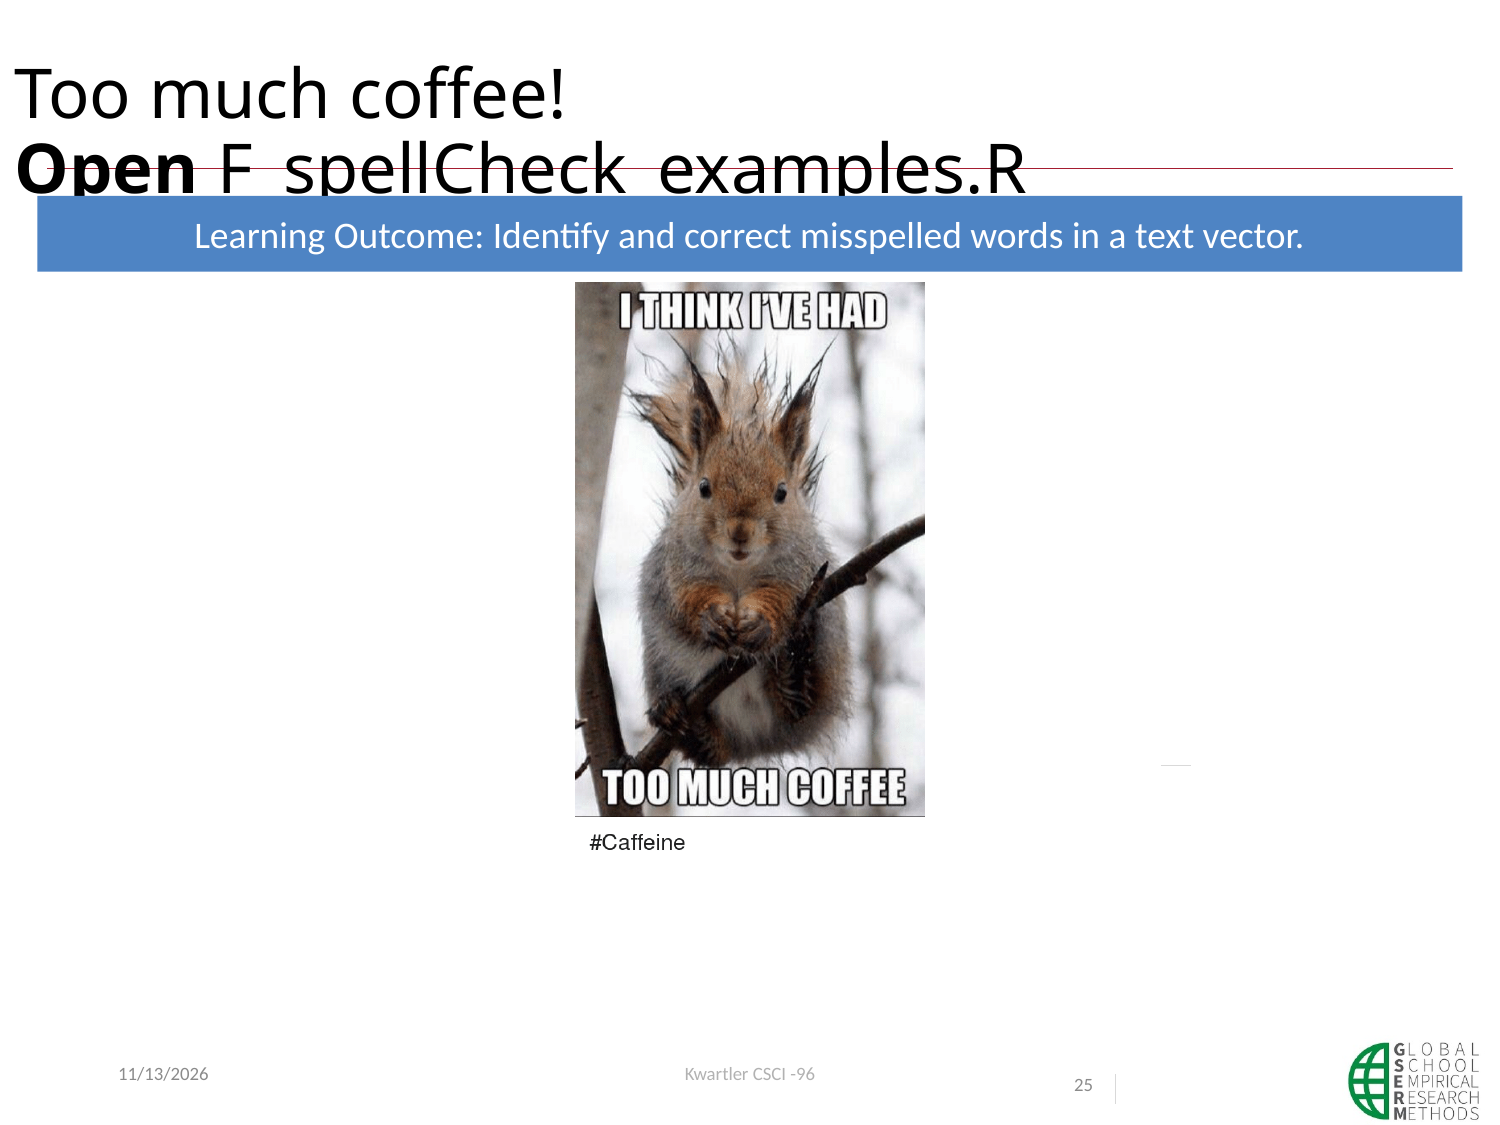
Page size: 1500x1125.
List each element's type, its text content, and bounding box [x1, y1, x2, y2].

title Too much coffee! Open ﻿F_spellCheck_examples.R [0, 52, 1397, 150]
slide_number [103, 1042, 441, 1103]
footer Kwartler CSCI -96 [496, 1042, 1004, 1103]
picture [575, 282, 925, 863]
picture [1342, 1035, 1500, 1125]
slide_number 25 [1059, 1042, 1200, 1103]
text_box Learning Outcome: Identify and correct misspelled words in a text vector. [36, 195, 1463, 273]
